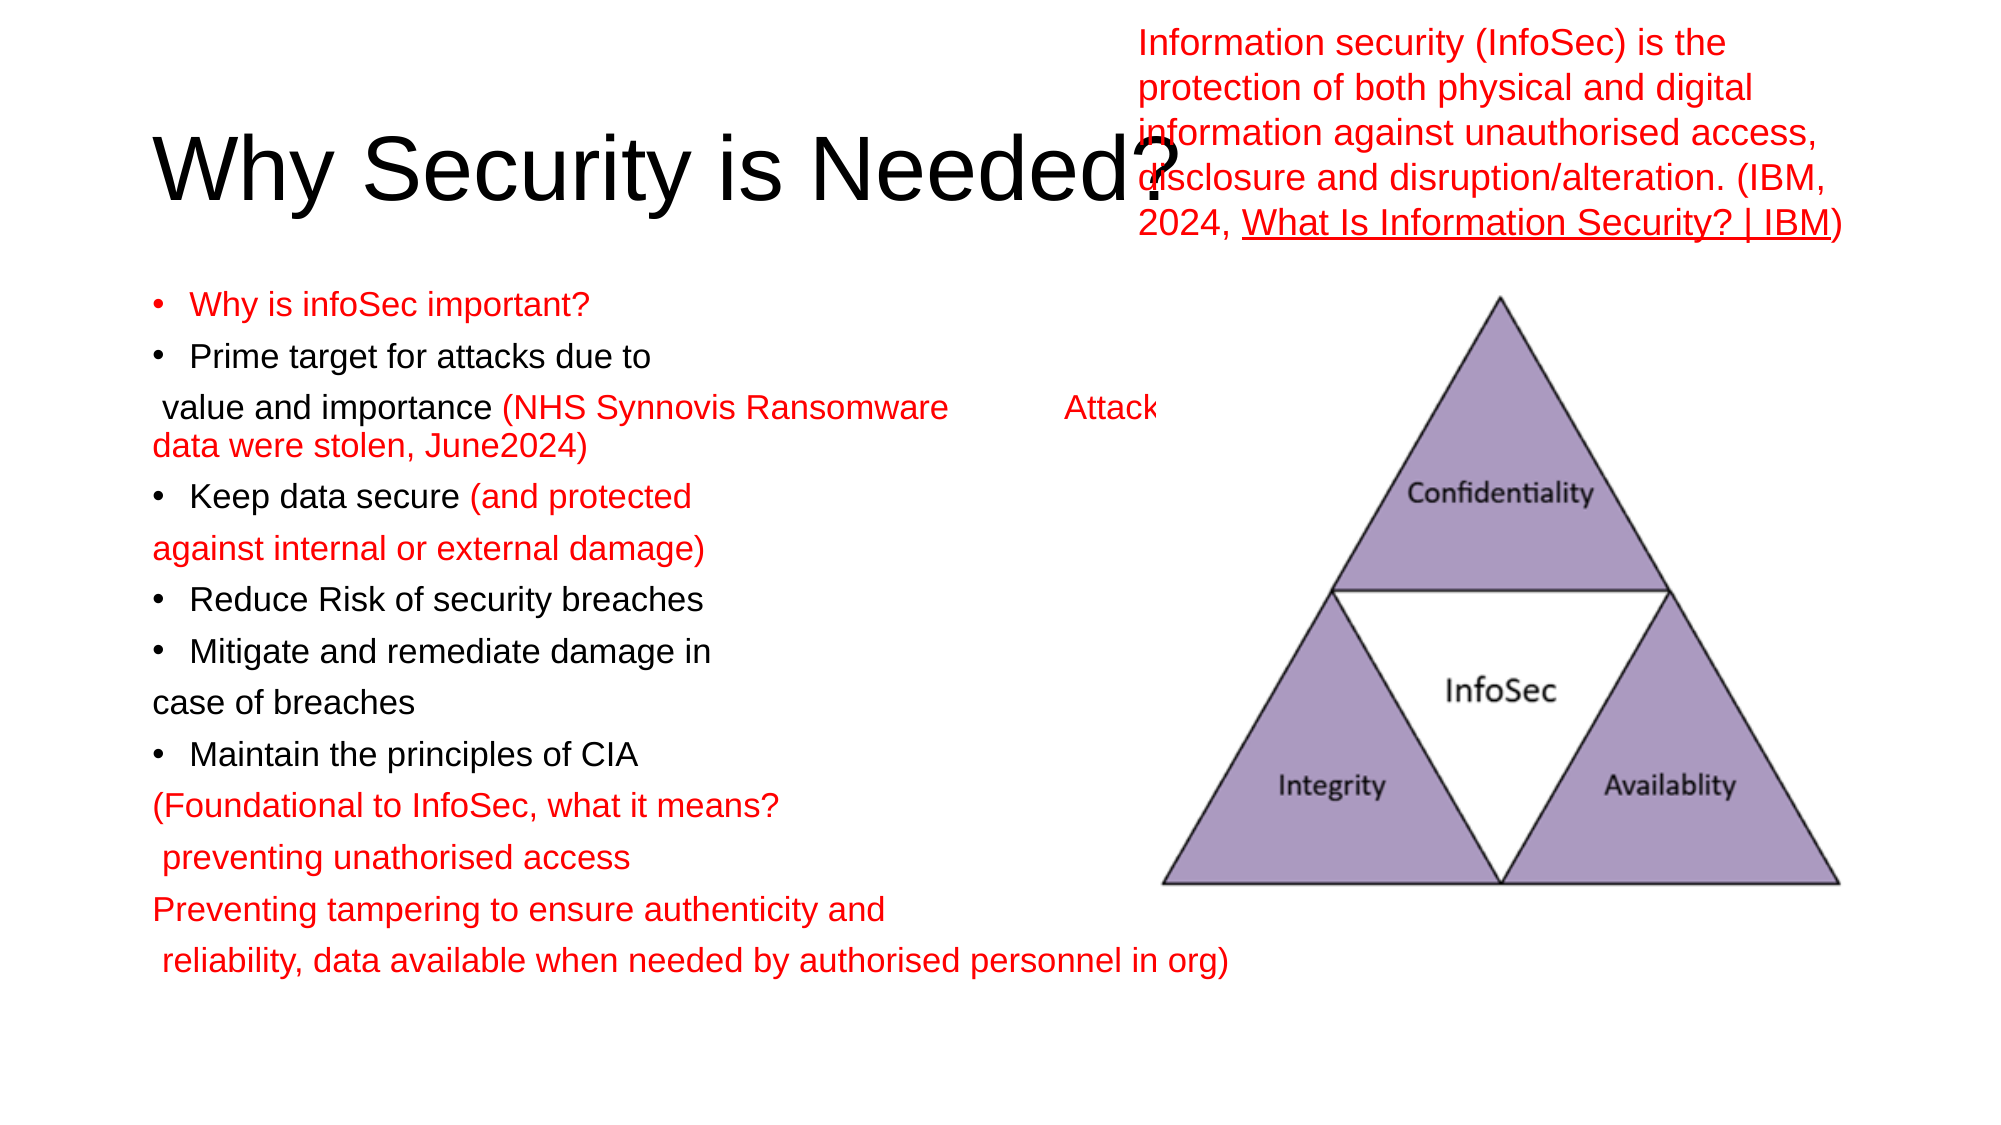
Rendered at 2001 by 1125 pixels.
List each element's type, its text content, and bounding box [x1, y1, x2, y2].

picture [1155, 278, 1863, 924]
title Why Security is Needed? [137, 62, 1863, 279]
text_box Information security (InfoSec) is the protection of both physical and digital information against unauthorised access, disclosure and disruption/alteration. (IBM, 2024, What Is Information Security? | IBM) [1123, 10, 1896, 251]
list Why is infoSec important? Prime target for attacks due to value and importance (NHS Synnovis Ransomware Attack, up to 300 million records including patient data were stolen, June2024) Keep data secure (and protected against internal or external damage) Reduce Risk of security breaches Mitigate and remediate damage in case of breaches Maintain the principles of CIA (Foundational to InfoSec, what it means? preventing unathorised access Preventing tampering to ensure authenticity and reliability, data available when needed by authorised personnel in org) [137, 279, 1863, 994]
